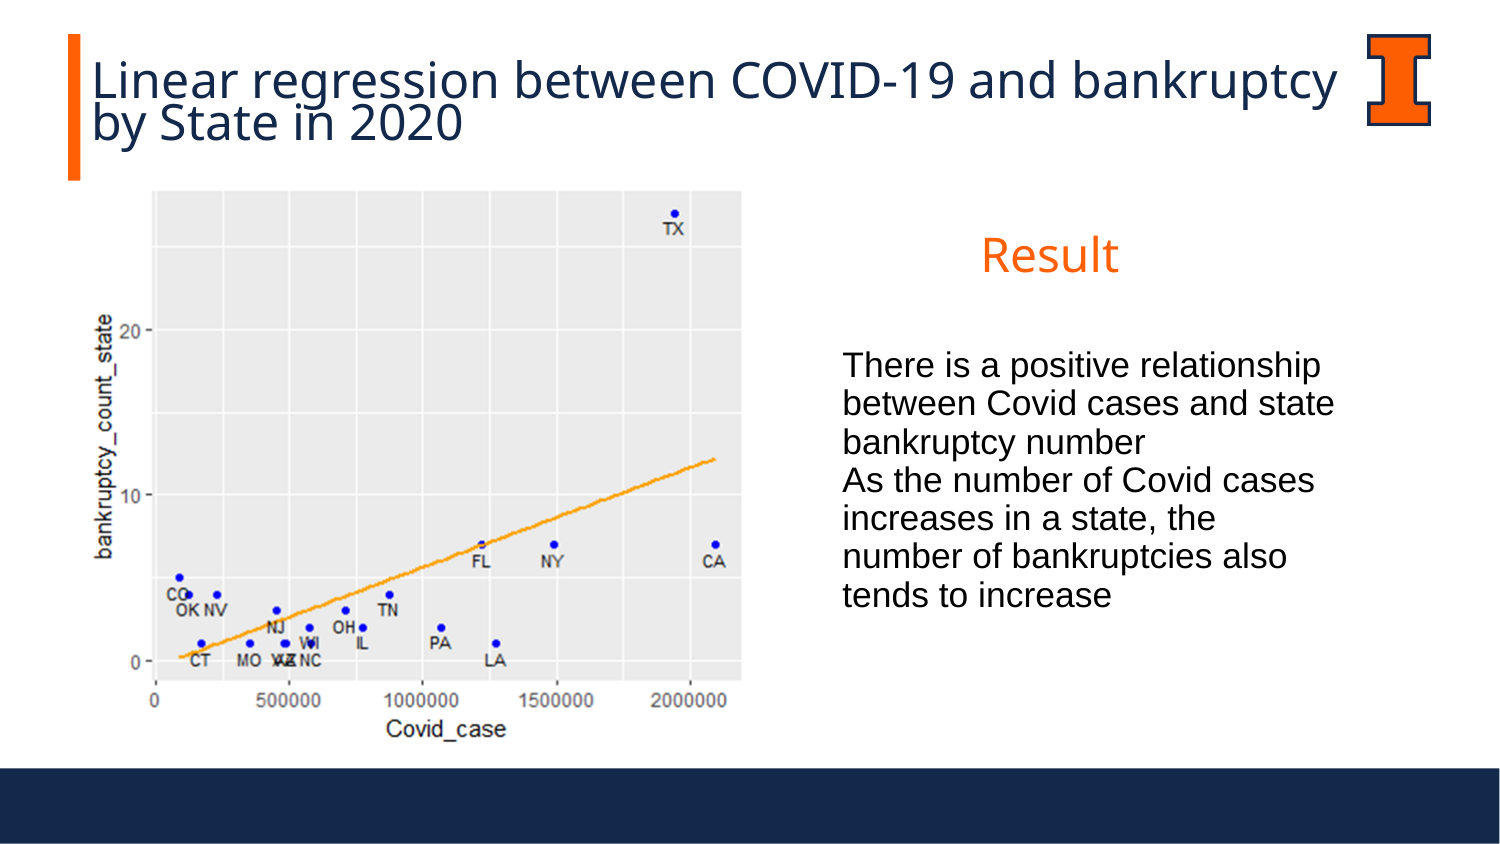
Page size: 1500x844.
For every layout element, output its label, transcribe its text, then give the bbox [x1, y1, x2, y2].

picture [80, 180, 754, 751]
list Linear regression between COVID-19 and bankruptcy by State in 2020 [80, 34, 1357, 181]
list There is a positive relationship between Covid cases and state bankruptcy number As the number of Covid cases increases in a state, the number of bankruptcies also tends to increase [758, 341, 1357, 670]
picture [1367, 34, 1431, 126]
list Result [758, 213, 1350, 308]
